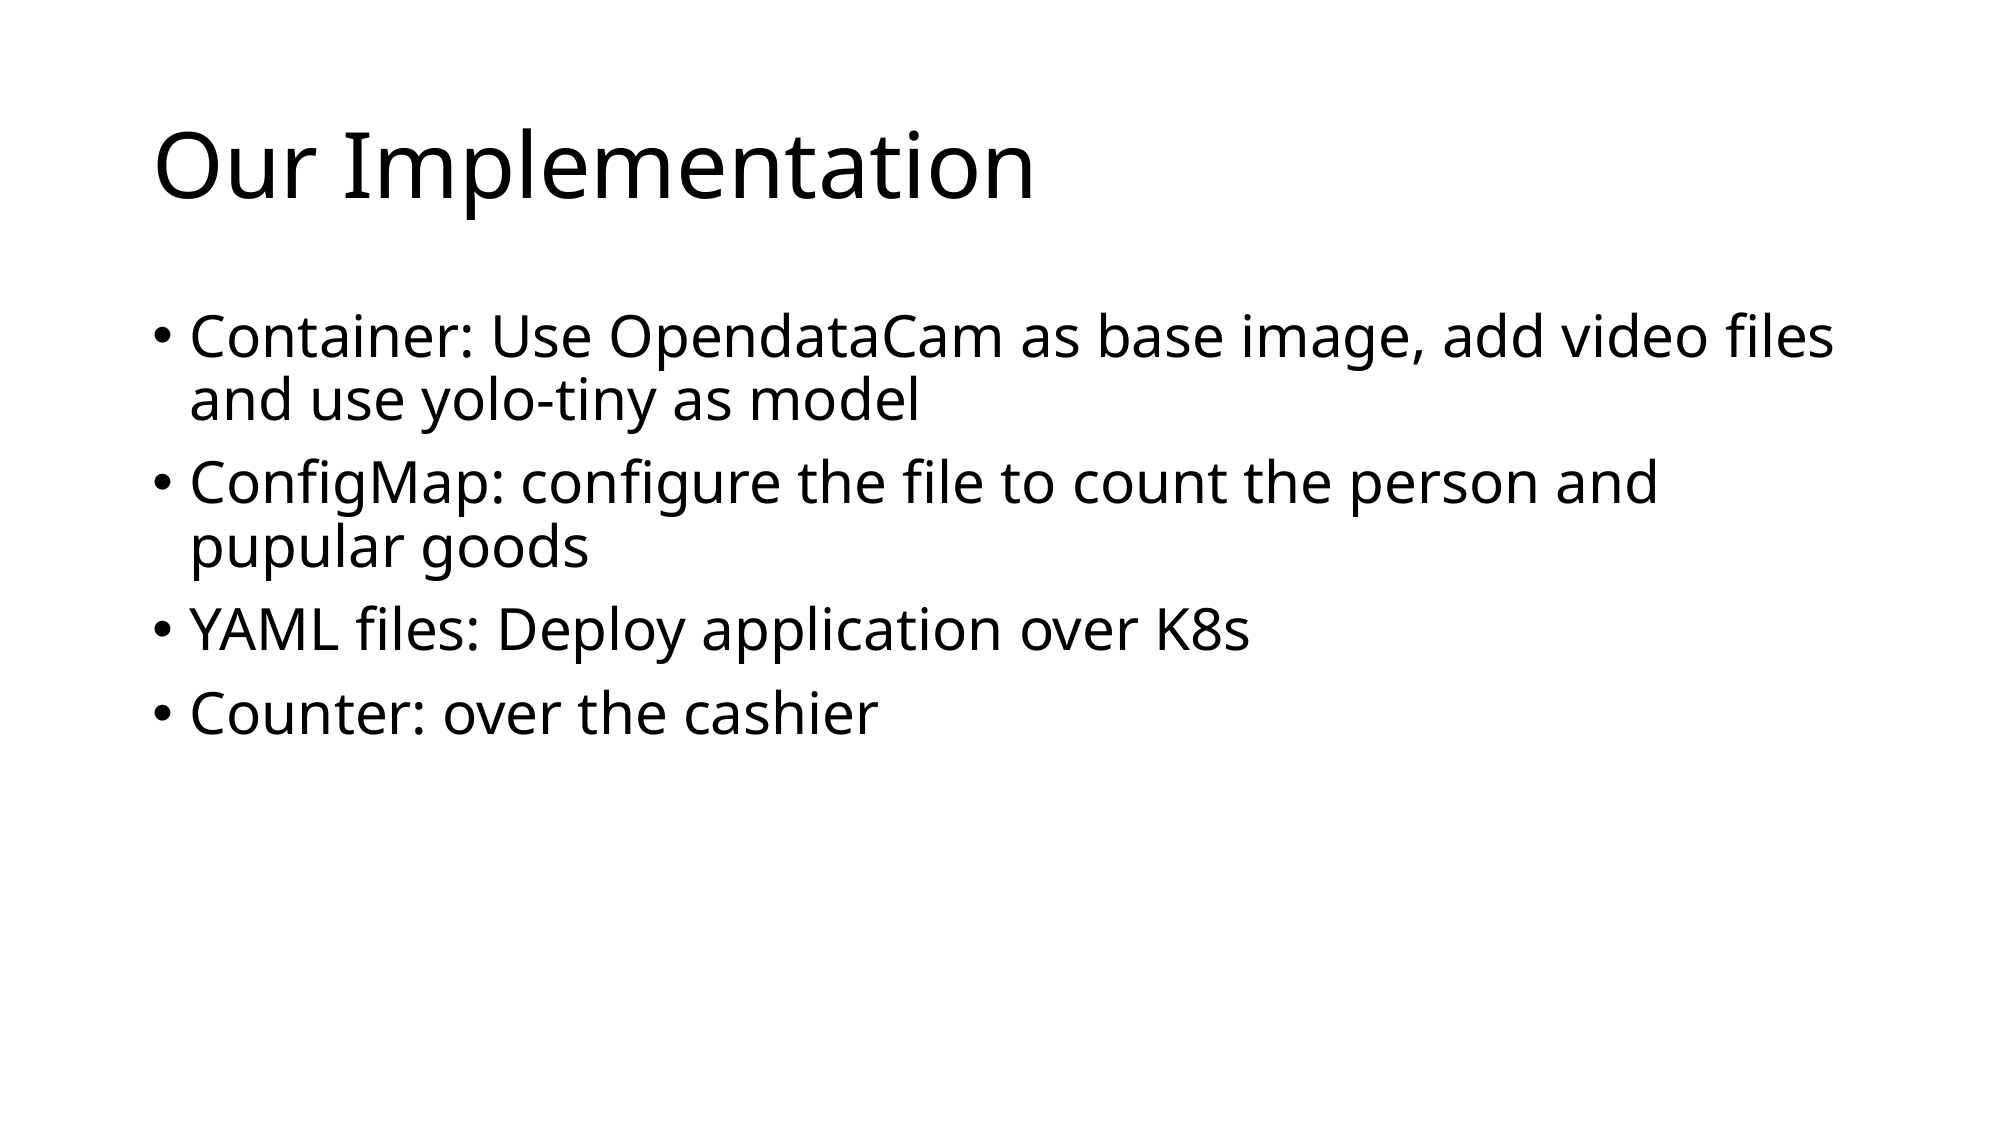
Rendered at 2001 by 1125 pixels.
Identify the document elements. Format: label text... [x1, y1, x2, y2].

title Our Implementation [137, 59, 1863, 278]
list Container: Use OpendataCam as base image, add video files and use yolo-tiny as model ConfigMap: configure the file to count the person and pupular goods YAML files: Deploy application over K8s Counter: over the cashier [137, 299, 1863, 1014]
